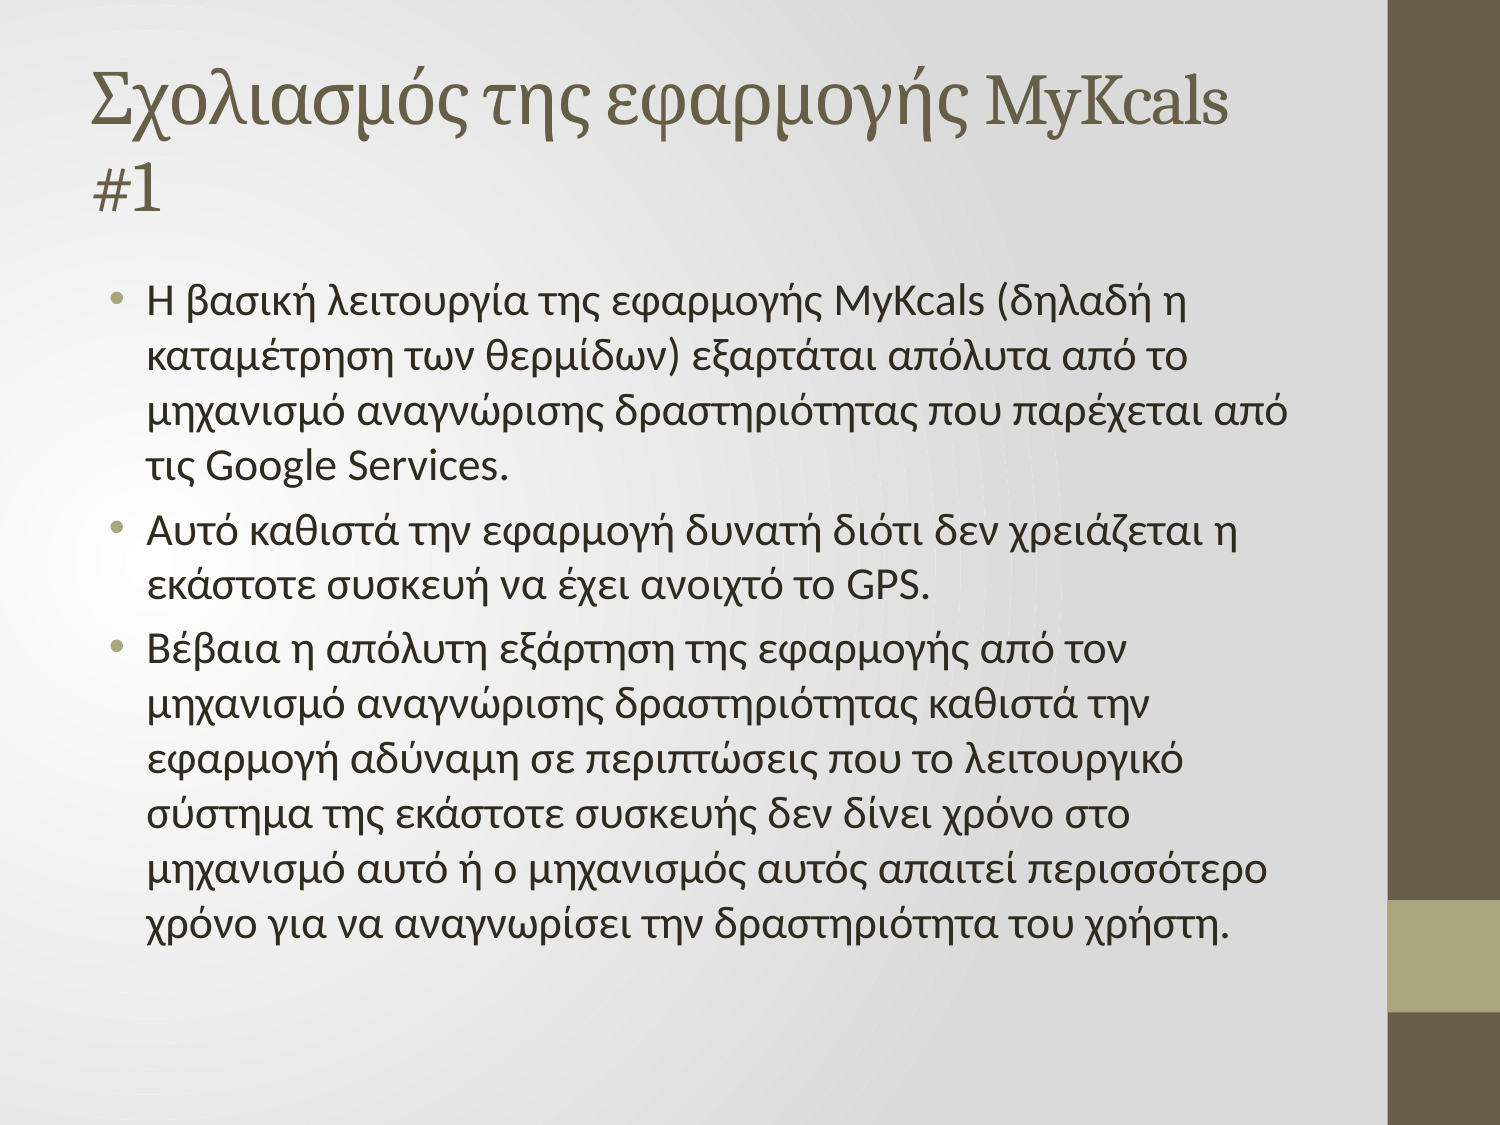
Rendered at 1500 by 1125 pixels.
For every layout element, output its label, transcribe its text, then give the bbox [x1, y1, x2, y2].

title Σχολιασμός της εφαρμογής MyKcals #1 [75, 45, 1325, 233]
list Η βασική λειτουργία της εφαρμογής MyKcals (δηλαδή η καταμέτρηση των θερμίδων) εξαρτάται απόλυτα από το μηχανισμό αναγνώρισης δραστηριότητας που παρέχεται από τις Google Services. Αυτό καθιστά την εφαρμογή δυνατή διότι δεν χρειάζεται η εκάστοτε συσκευή να έχει ανοιχτό το GPS. Βέβαια η απόλυτη εξάρτηση της εφαρμογής από τον μηχανισμό αναγνώρισης δραστηριότητας καθιστά την εφαρμογή αδύναμη σε περιπτώσεις που το λειτουργικό σύστημα της εκάστοτε συσκευής δεν δίνει χρόνο στο μηχανισμό αυτό ή ο μηχανισμός αυτός απαιτεί περισσότερο χρόνο για να αναγνωρίσει την δραστηριότητα του χρήστη. [75, 262, 1325, 1050]
